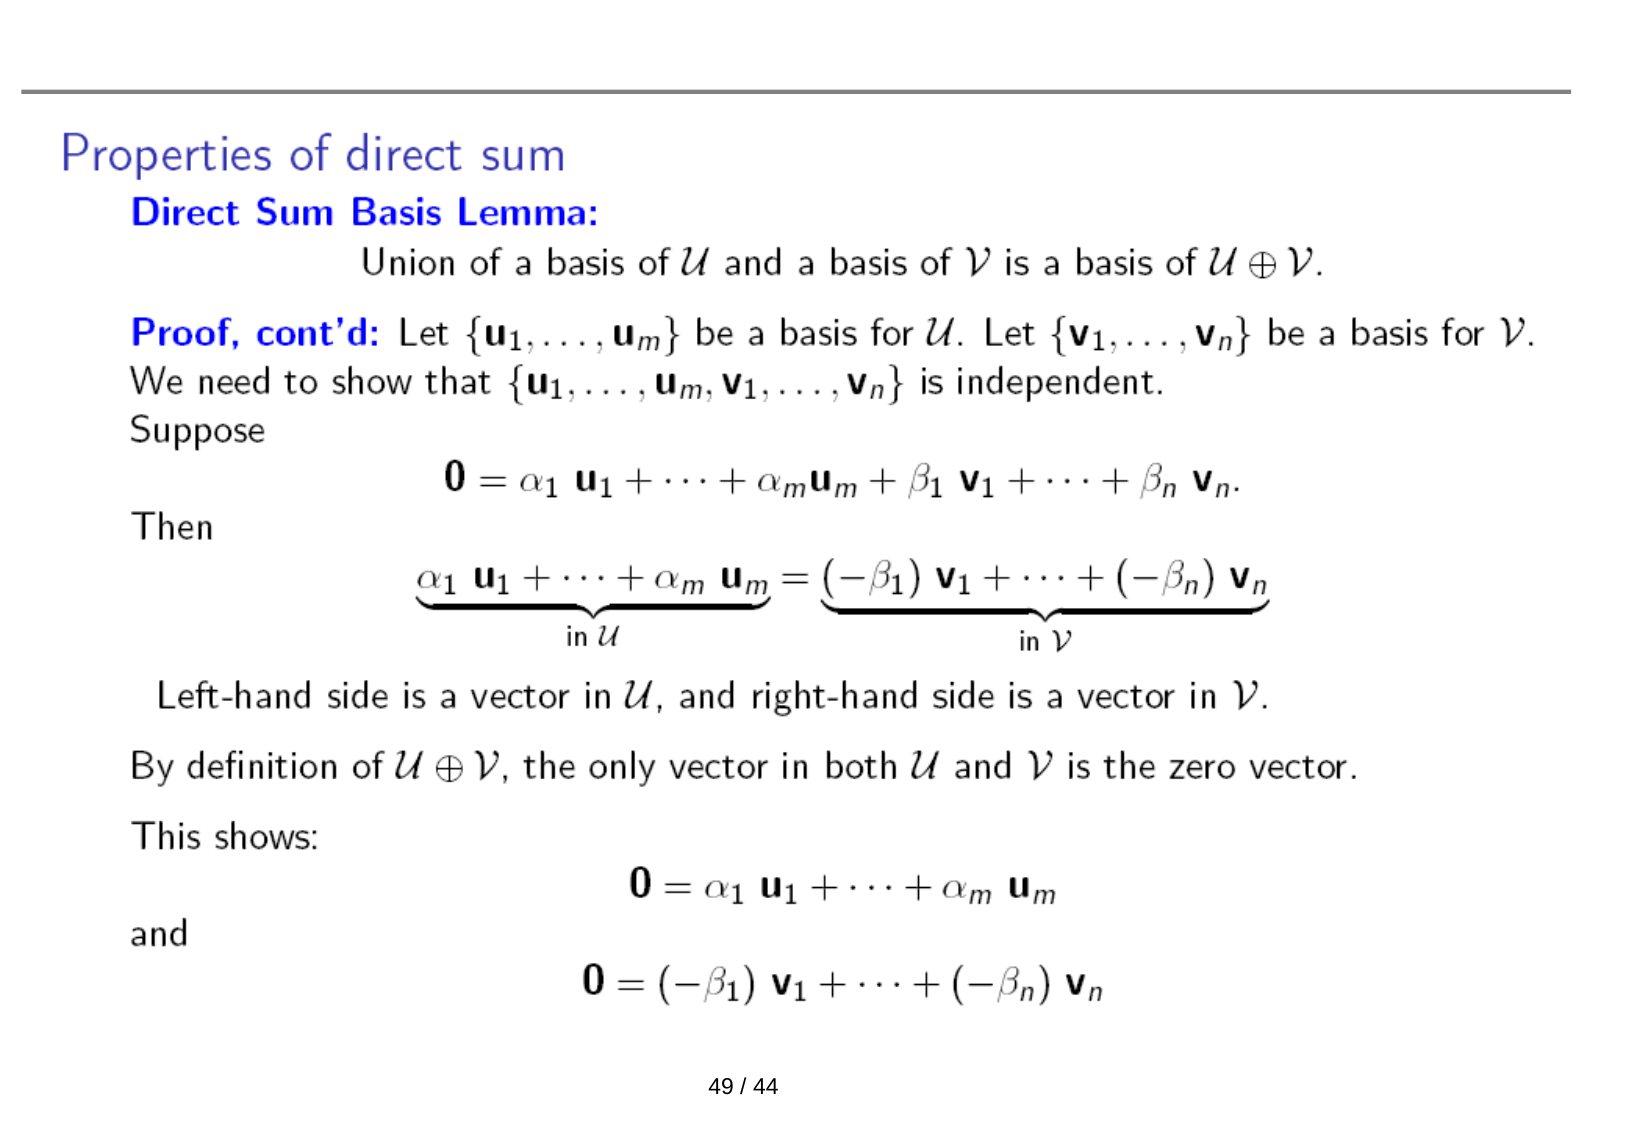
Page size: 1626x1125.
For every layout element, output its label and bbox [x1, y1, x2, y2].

picture [44, 116, 1581, 1009]
